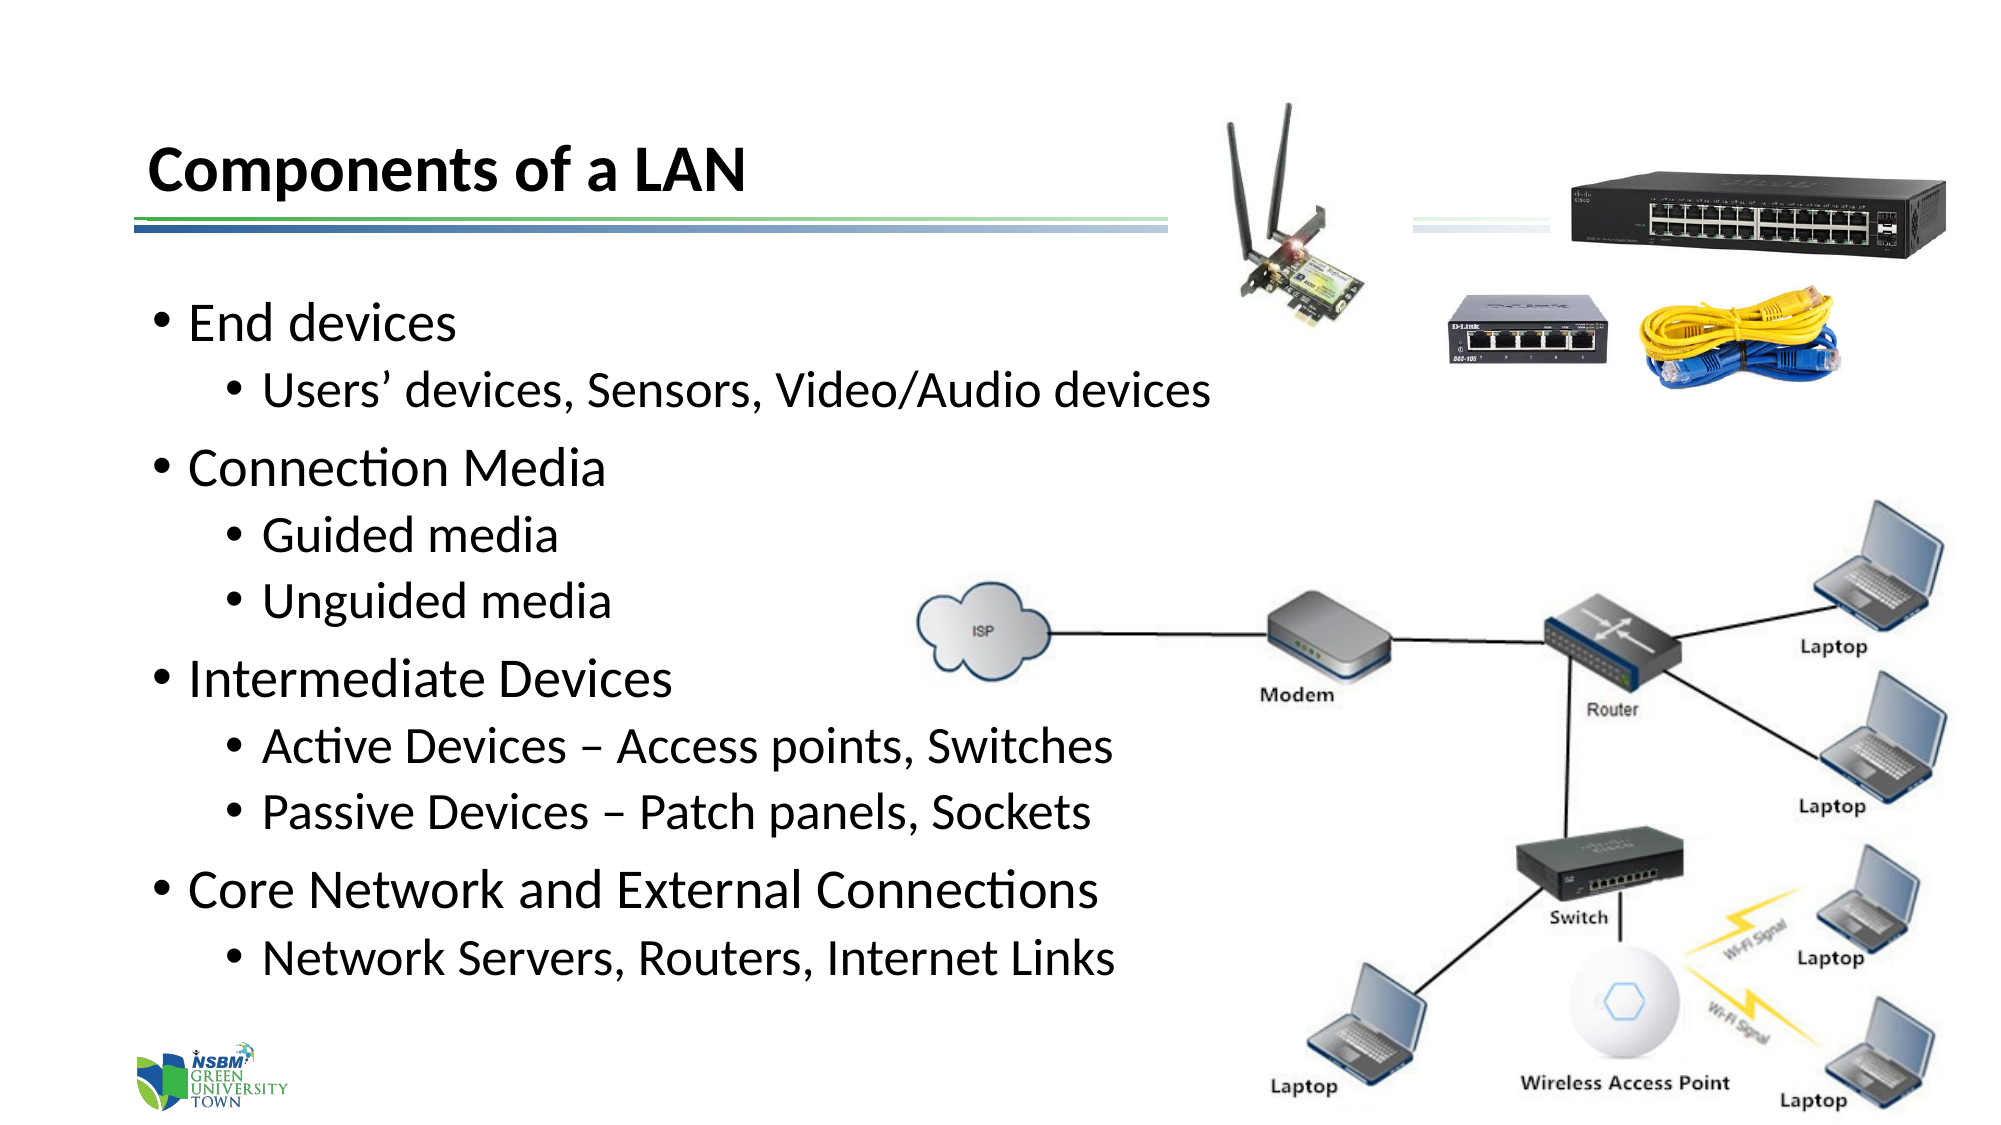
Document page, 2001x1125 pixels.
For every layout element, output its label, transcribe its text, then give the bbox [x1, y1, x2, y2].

picture [137, 1042, 288, 1111]
picture [892, 498, 1987, 1124]
picture [1637, 280, 1851, 392]
picture [1168, 97, 1413, 343]
list End devices Users’ devices, Sensors, Video/Audio devices Connection Media Guided media Unguided media Intermediate Devices Active Devices – Access points, Switches Passive Devices – Patch panels, Sockets Core Network and External Connections Network Servers, Routers, Internet Links [137, 285, 1863, 999]
picture [1439, 162, 1975, 417]
title Components of a LAN [133, 85, 1859, 256]
